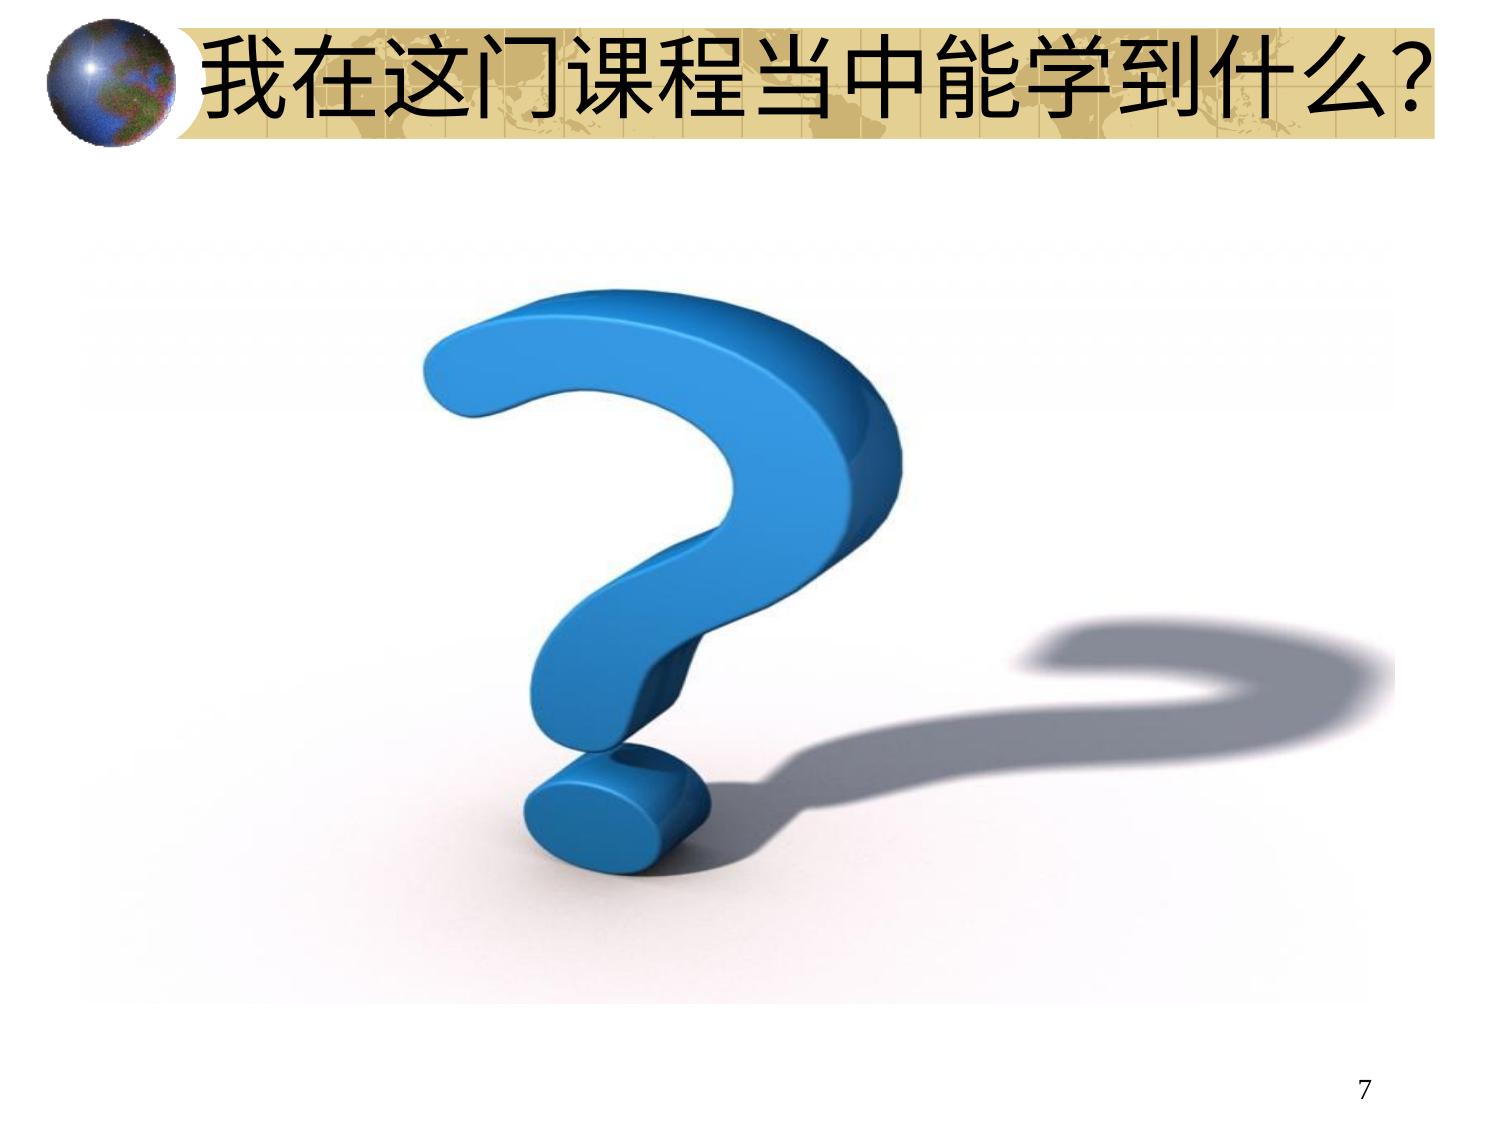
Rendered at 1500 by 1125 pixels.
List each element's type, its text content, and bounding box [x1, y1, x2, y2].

title 我在这门课程当中能学到什么？ [182, 67, 1500, 191]
slide_number 7 [1074, 1037, 1388, 1113]
picture [42, 14, 190, 151]
picture [82, 205, 1395, 1005]
